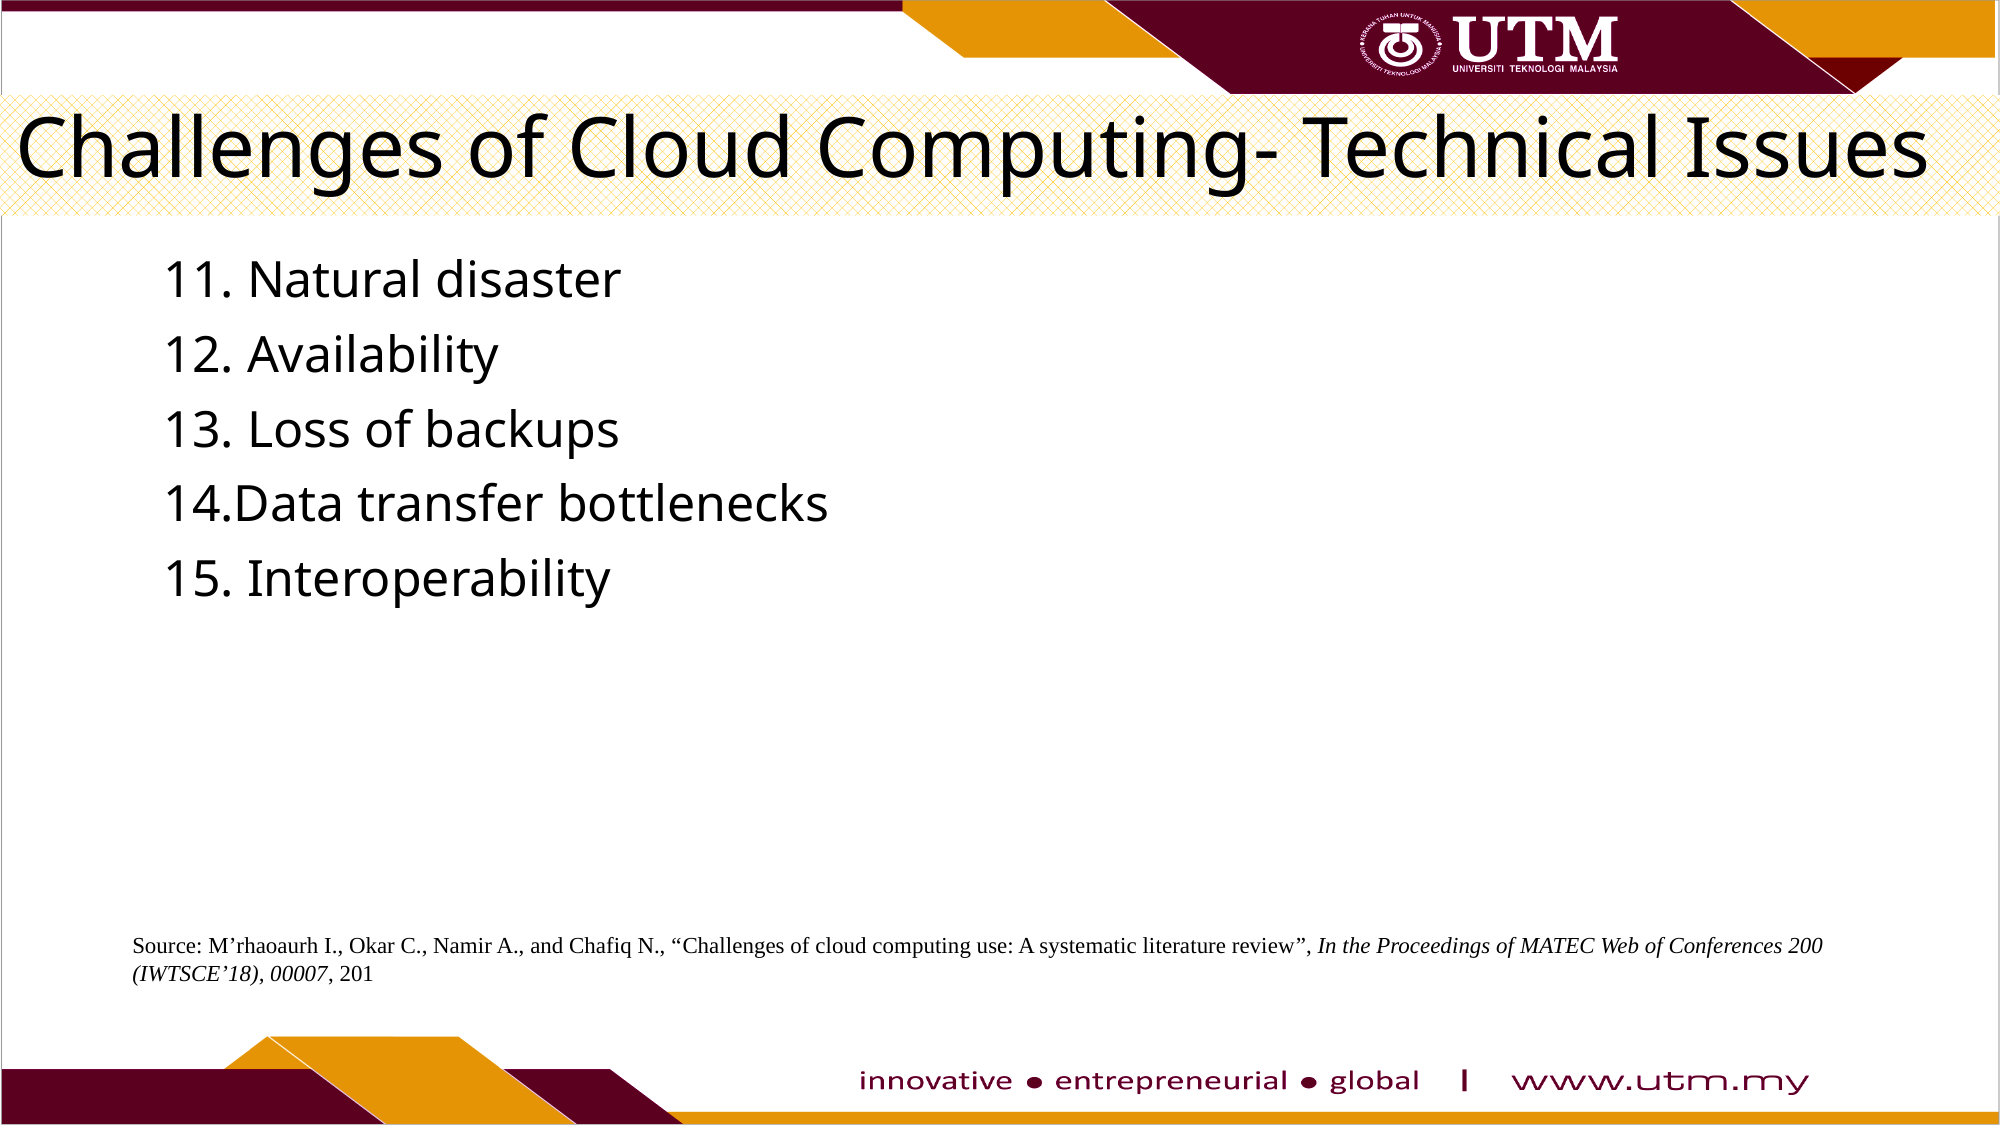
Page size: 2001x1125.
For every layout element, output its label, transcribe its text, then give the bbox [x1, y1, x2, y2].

picture [0, 0, 2000, 95]
text_box Source: M’rhaoaurh I., Okar C., Namir A., and Chafiq N., “Challenges of cloud computing use: A systematic literature review”, In the Proceedings of MATEC Web of Conferences 200 (IWTSCE’18), 00007, 201 [117, 923, 1945, 993]
list 11. Natural disaster 12. Availability 13. Loss of backups 14.Data transfer bottlenecks 15. Interoperability [73, 236, 1901, 1043]
picture [0, 216, 2000, 1125]
title Challenges of Cloud Computing- Technical Issues [0, 95, 2000, 216]
